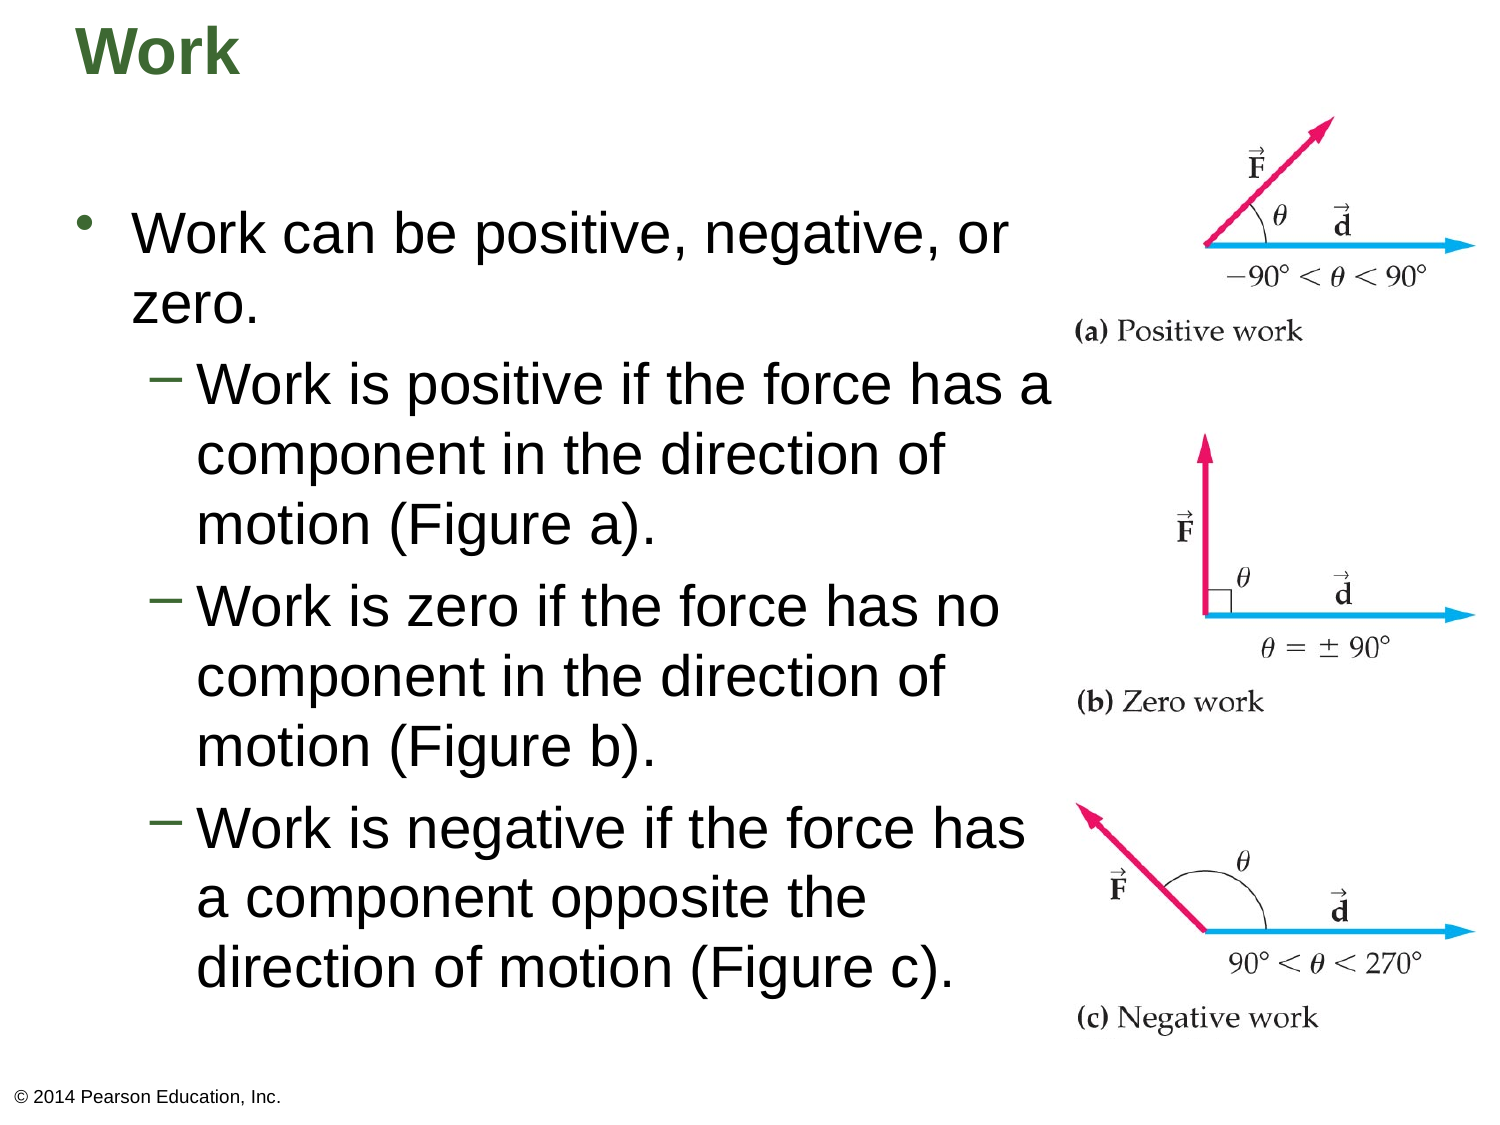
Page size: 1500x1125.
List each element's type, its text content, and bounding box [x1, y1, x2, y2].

picture [1066, 106, 1484, 1039]
list Work can be positive, negative, or zero. Work is positive if the force has a component in the direction of motion (Figure a). Work is zero if the force has no component in the direction of motion (Figure b). Work is negative if the force has a component opposite the direction of motion (Figure c). [59, 187, 1061, 1025]
footer © 2014 Pearson Education, Inc. [14, 1084, 900, 1115]
title Work [0, 0, 1500, 96]
